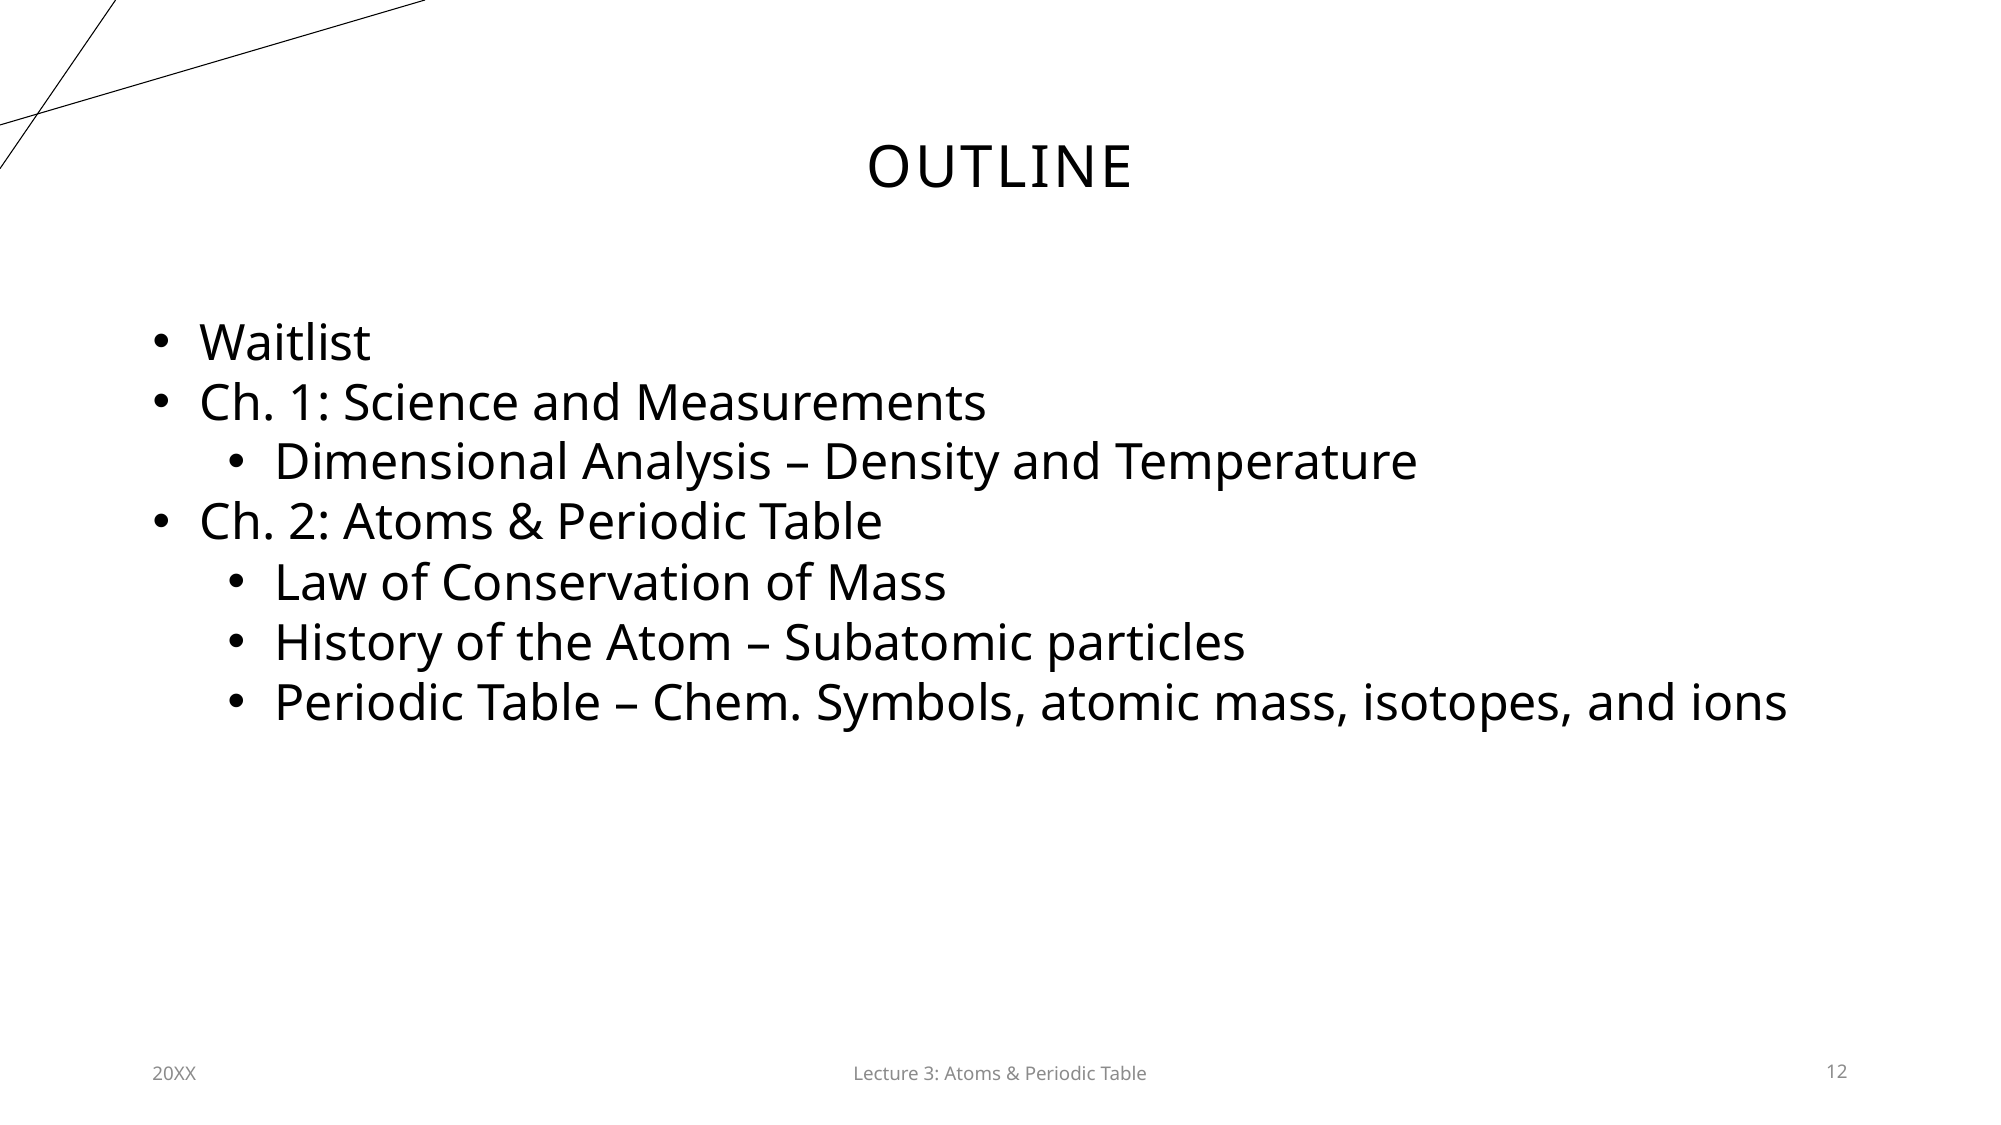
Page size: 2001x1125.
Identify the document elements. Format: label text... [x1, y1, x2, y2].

slide_number 20XX [137, 1042, 588, 1103]
slide_number 12 [1412, 1042, 1863, 1103]
title Outline [137, 59, 1863, 278]
text_box Waitlist Ch. 1: Science and Measurements Dimensional Analysis – Density and Temperature Ch. 2: Atoms & Periodic Table Law of Conservation of Mass History of the Atom – Subatomic particles Periodic Table – Chem. Symbols, atomic mass, isotopes, and ions [137, 302, 1858, 738]
footer Lecture 3: Atoms & Periodic Table​ [662, 1042, 1338, 1103]
